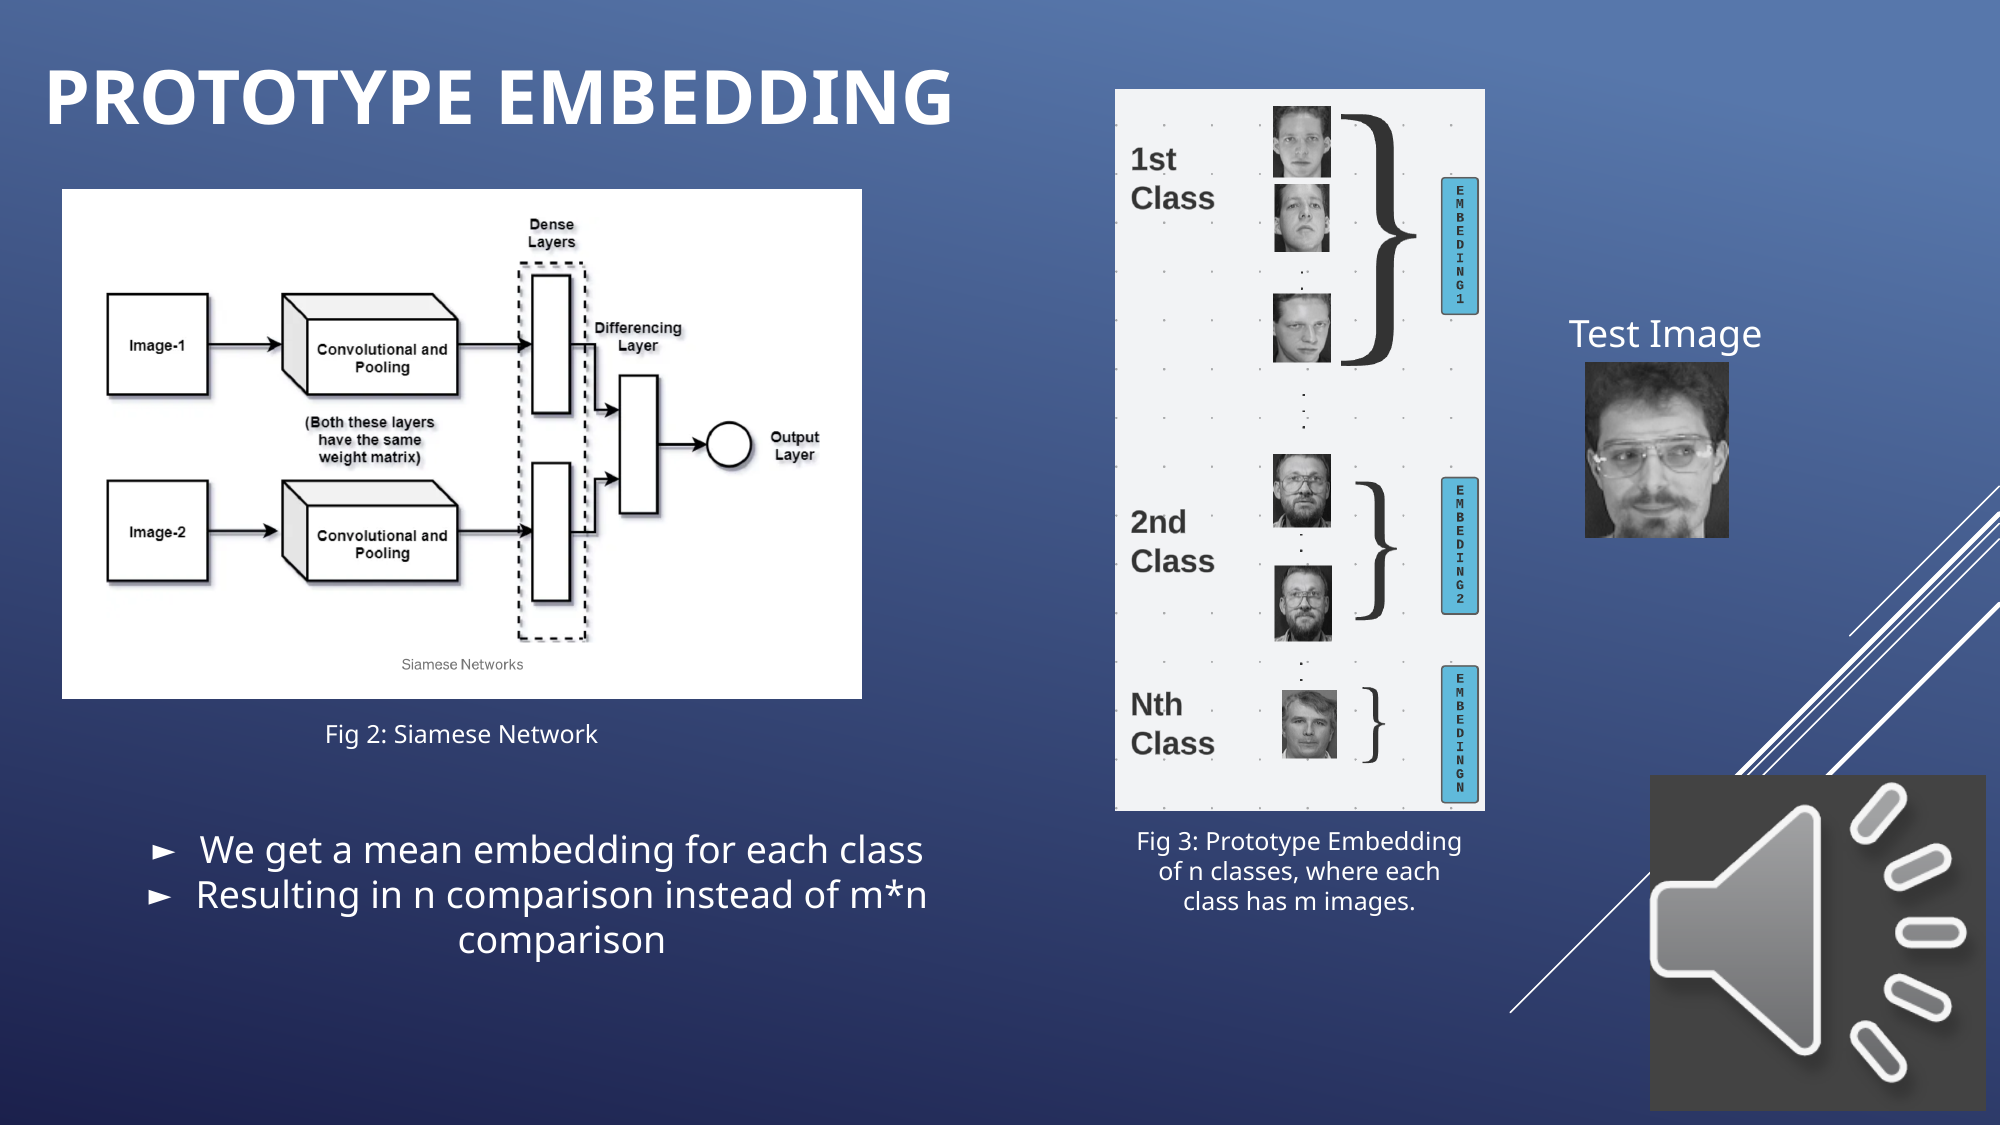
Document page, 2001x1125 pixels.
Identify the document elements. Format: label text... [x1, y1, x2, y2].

picture [1584, 362, 1730, 538]
text_box Fig 2: Siamese Network [0, 711, 964, 756]
text_box Test Image [1553, 302, 1795, 363]
text_box Fig 3: Prototype Embedding of n classes, where each class has m images. [1115, 818, 1484, 923]
text_box We get a mean embedding for each class Resulting in n comparison instead of m*n comparison [27, 818, 1050, 1014]
title PROTOTYPE EMBEDDING [28, 0, 1266, 190]
picture [1115, 89, 1485, 811]
picture [1648, 773, 1987, 1112]
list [61, 188, 862, 699]
